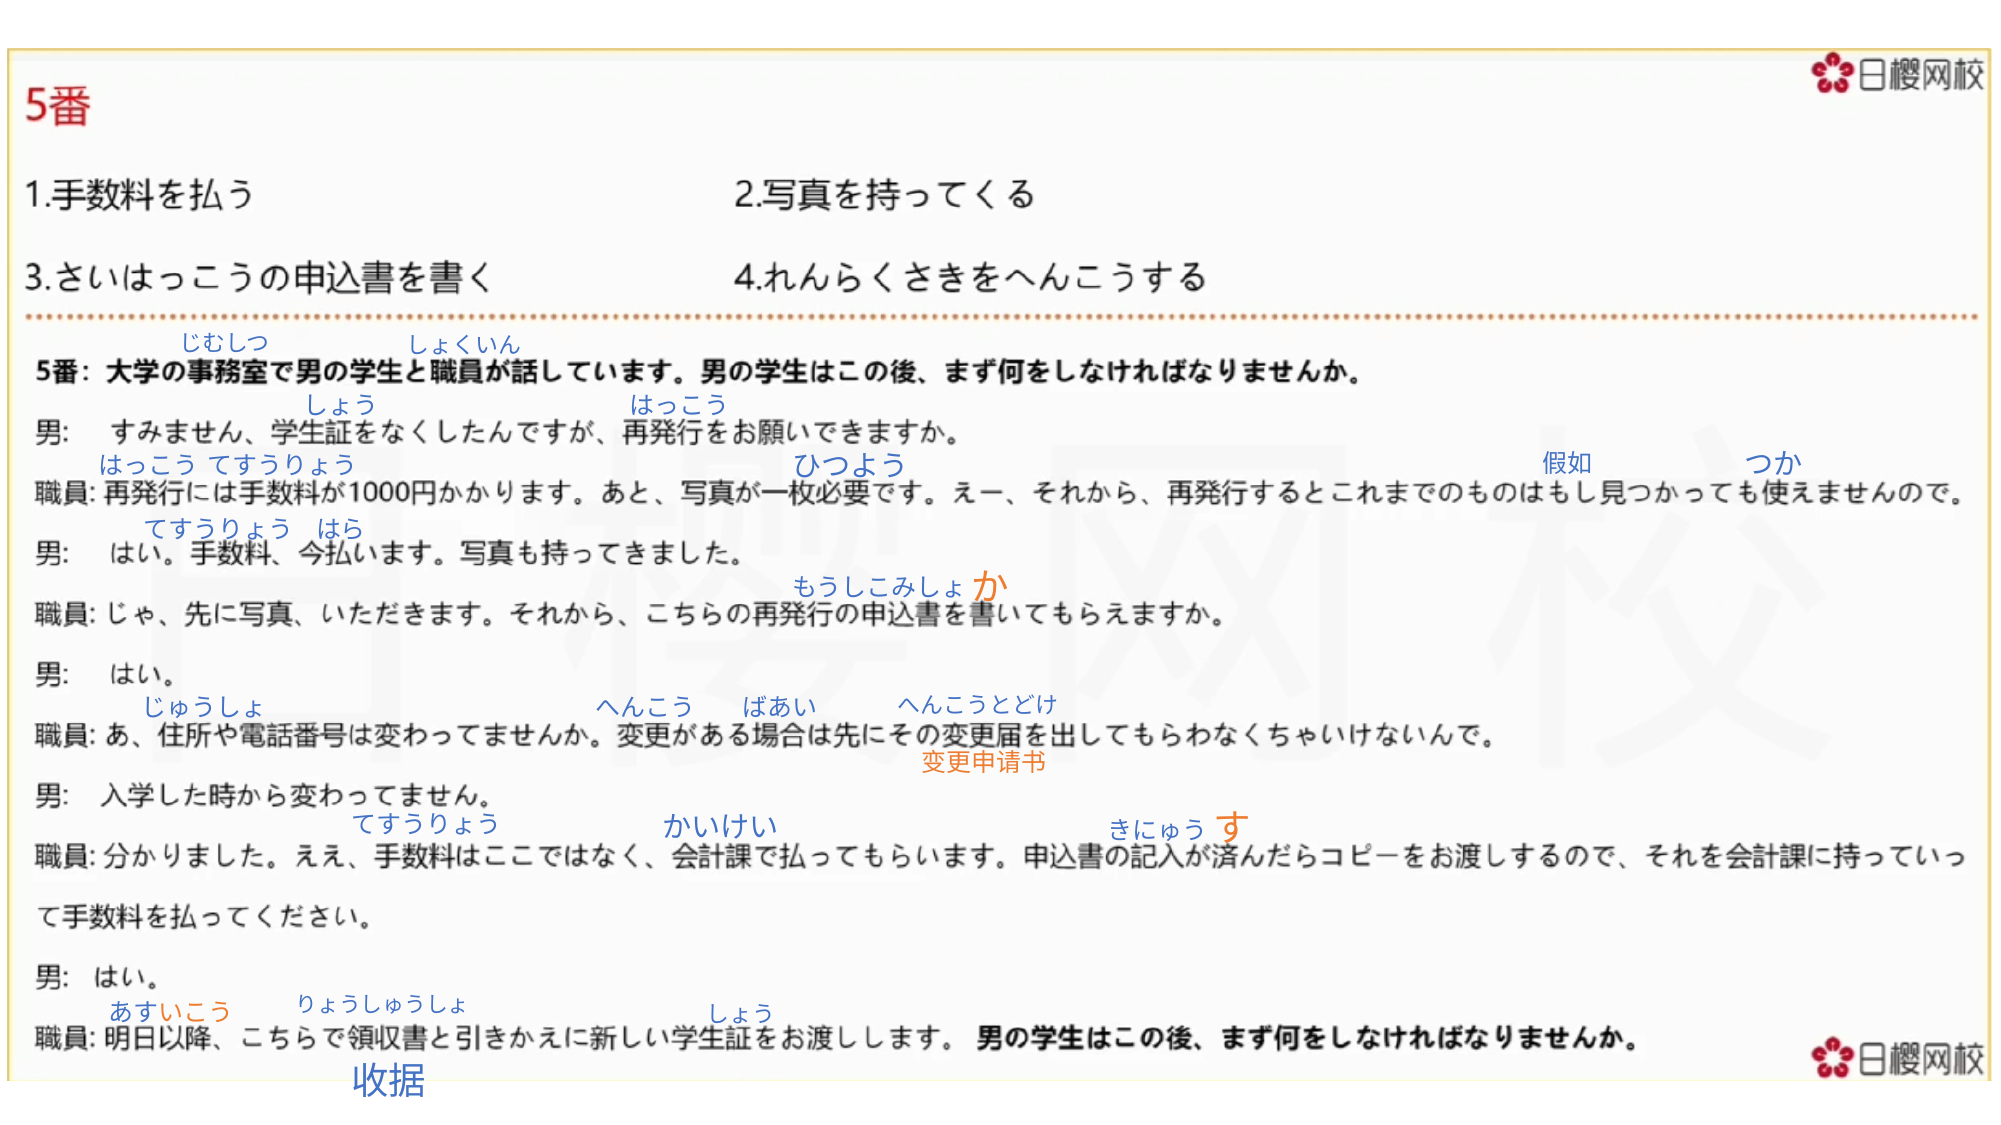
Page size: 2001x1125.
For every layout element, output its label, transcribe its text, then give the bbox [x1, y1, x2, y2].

text_box 收据 [336, 1081, 1436, 1110]
picture [7, 48, 1992, 1081]
text_box す [1992, 796, 2000, 857]
